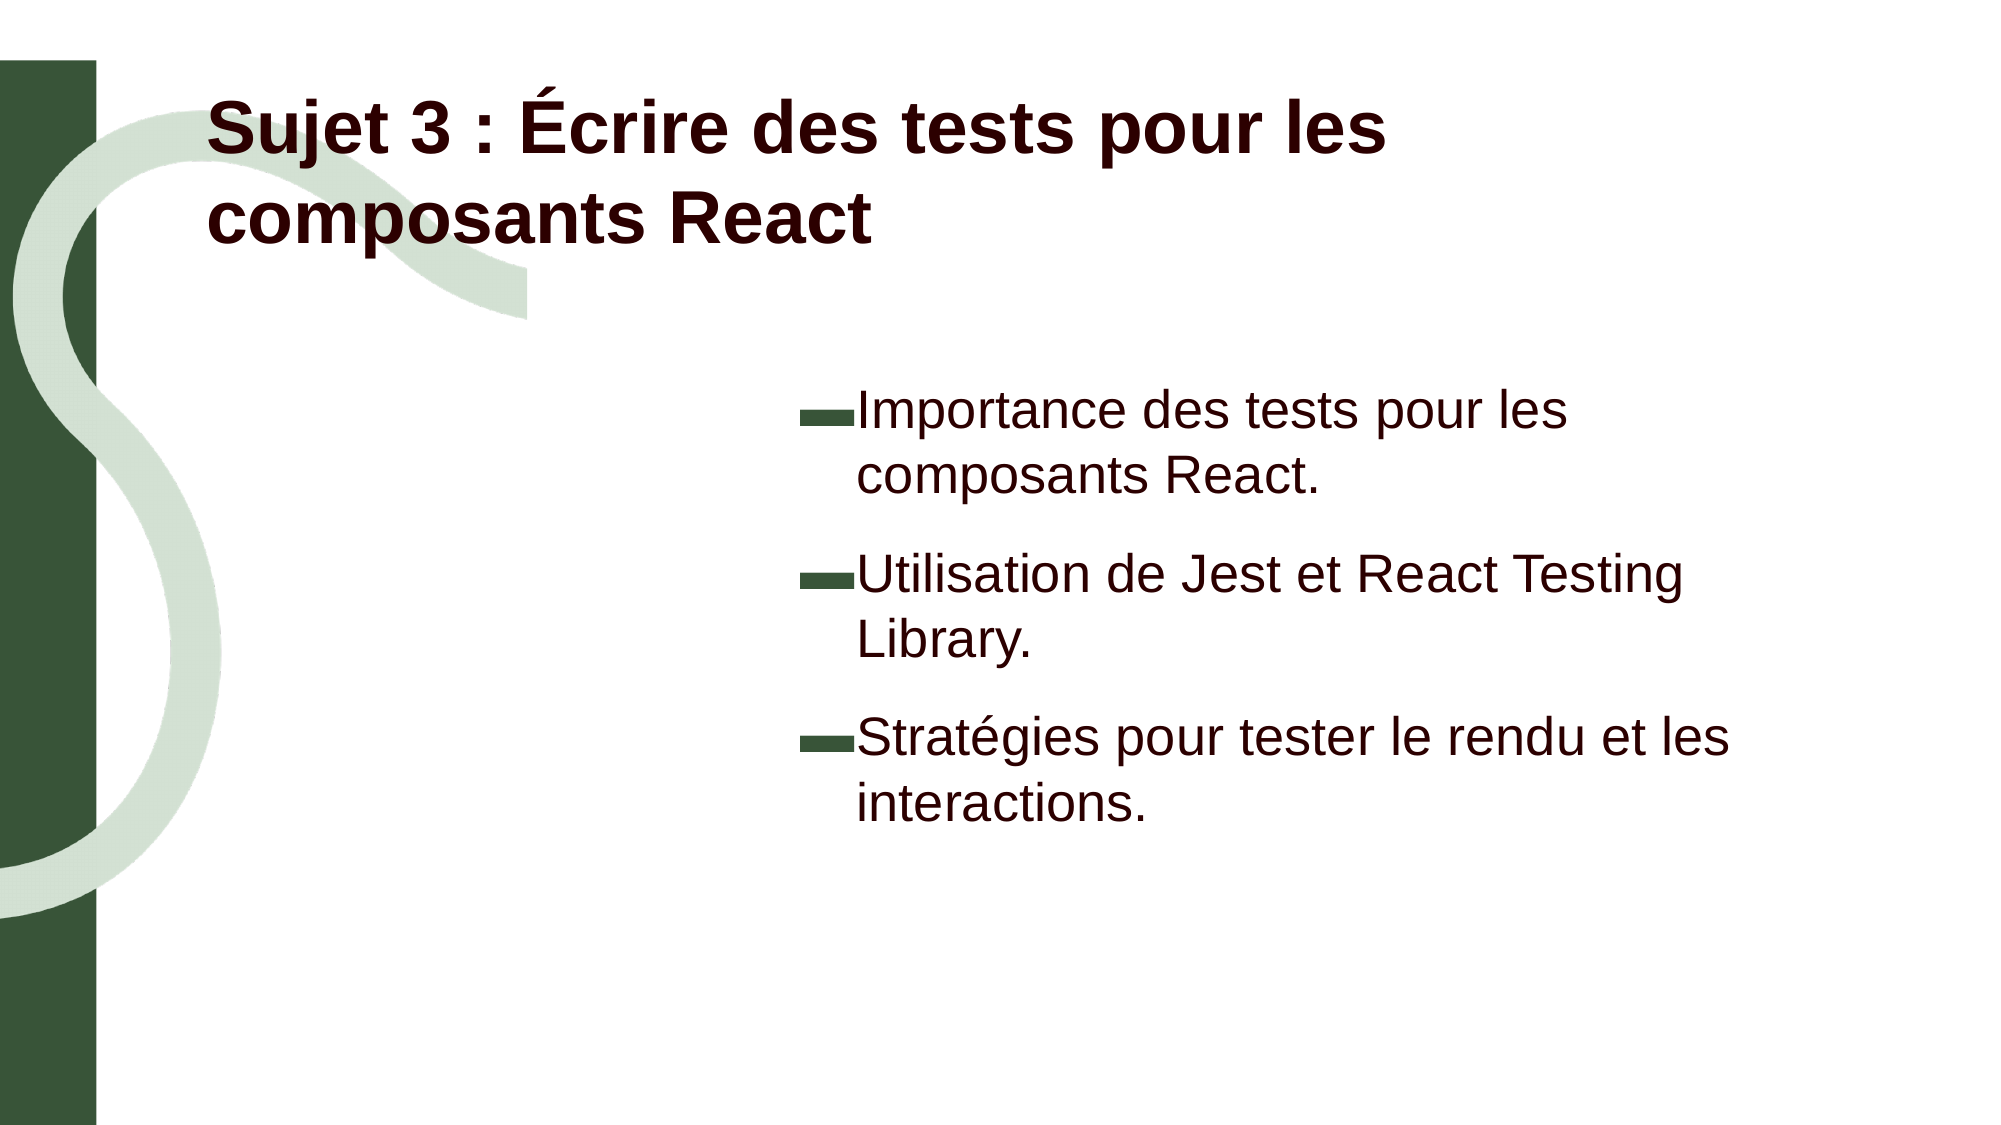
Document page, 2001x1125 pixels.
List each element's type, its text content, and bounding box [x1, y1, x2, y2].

list Importance des tests pour les composants React. Utilisation de Jest et React Testing Library. Stratégies pour tester le rendu et les interactions. [785, 367, 1757, 1064]
title Sujet 3 : Écrire des tests pour les composants React [206, 60, 1794, 366]
picture [0, 9, 528, 920]
